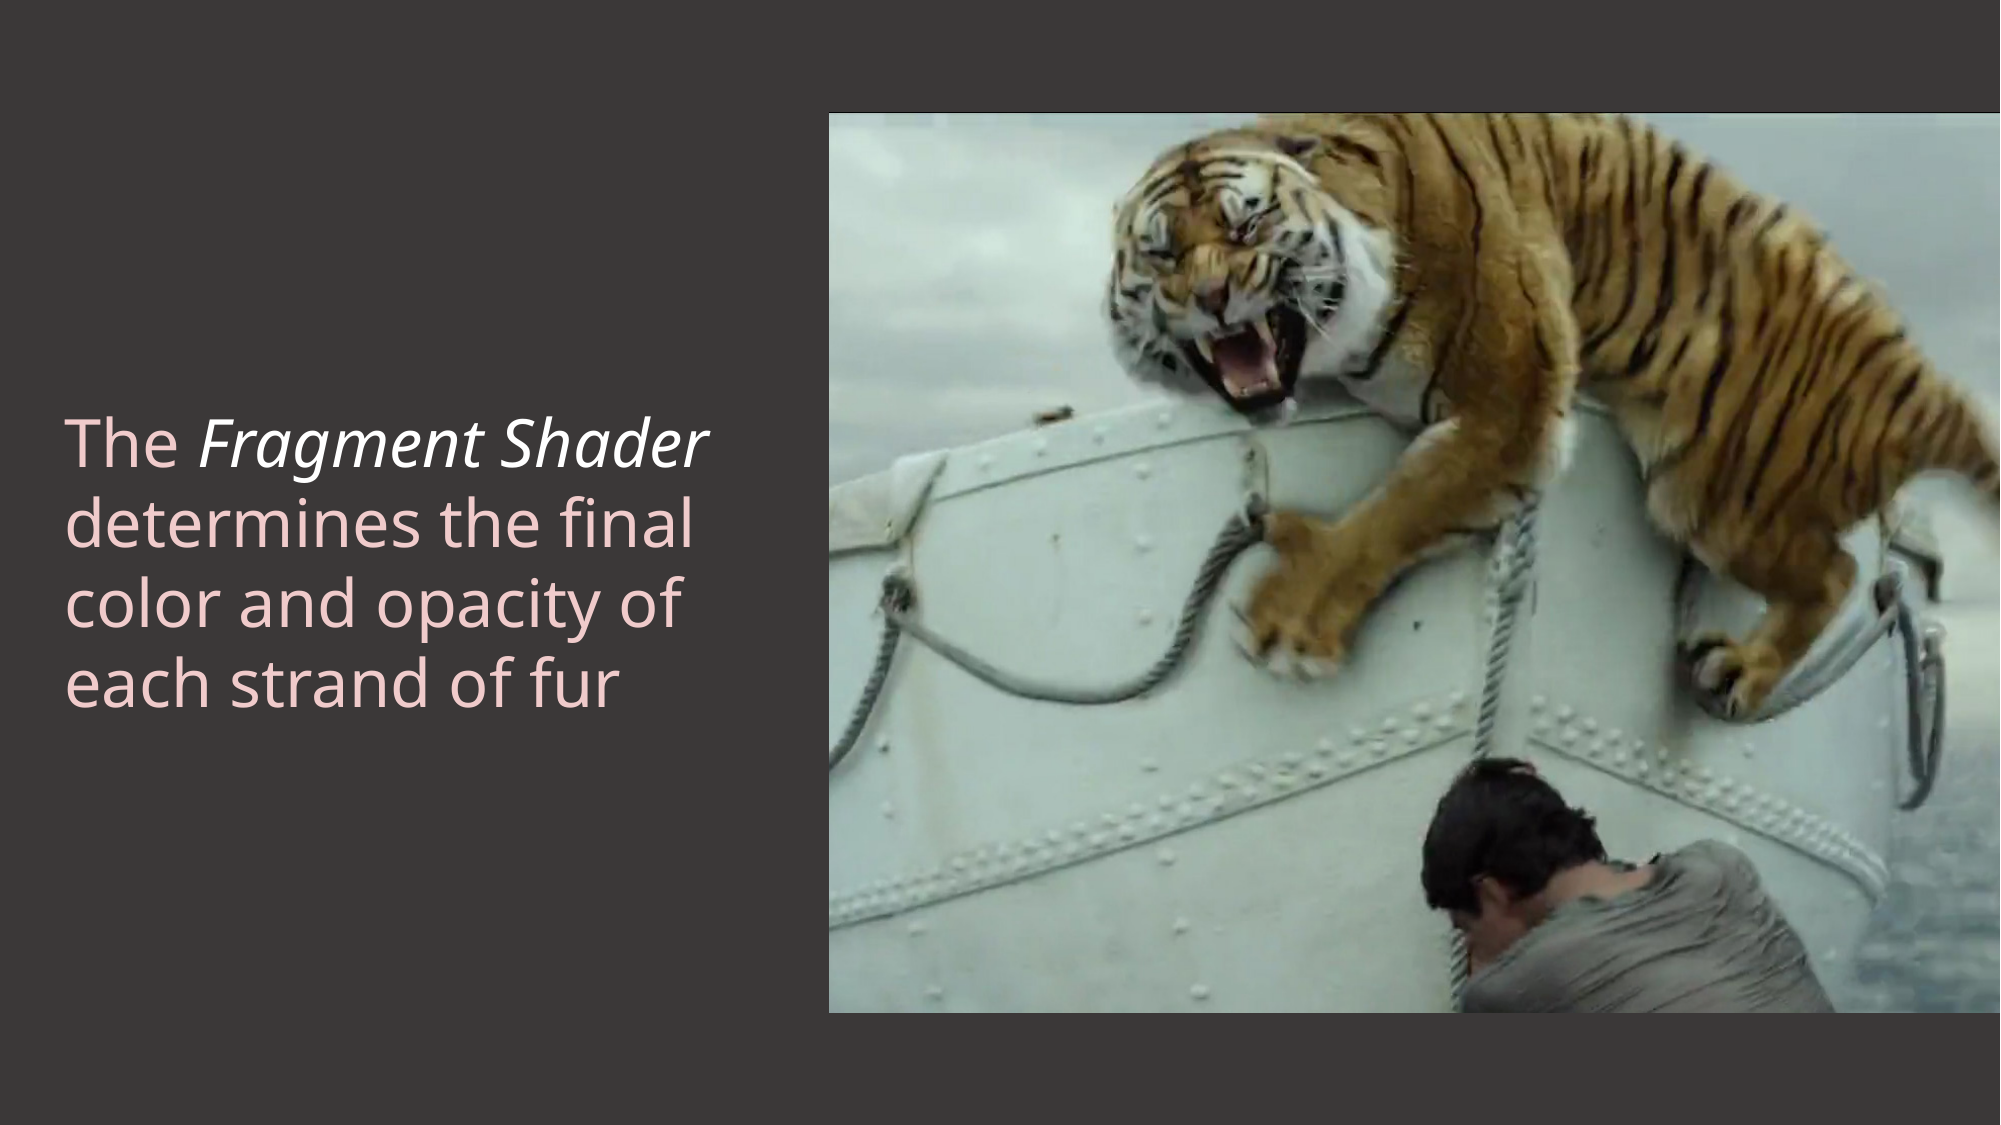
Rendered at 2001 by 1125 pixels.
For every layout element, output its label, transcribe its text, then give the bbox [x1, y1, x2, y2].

picture [829, 112, 2000, 1013]
text_box The Fragment Shader determines the final color and opacity of each strand of fur [49, 393, 799, 728]
